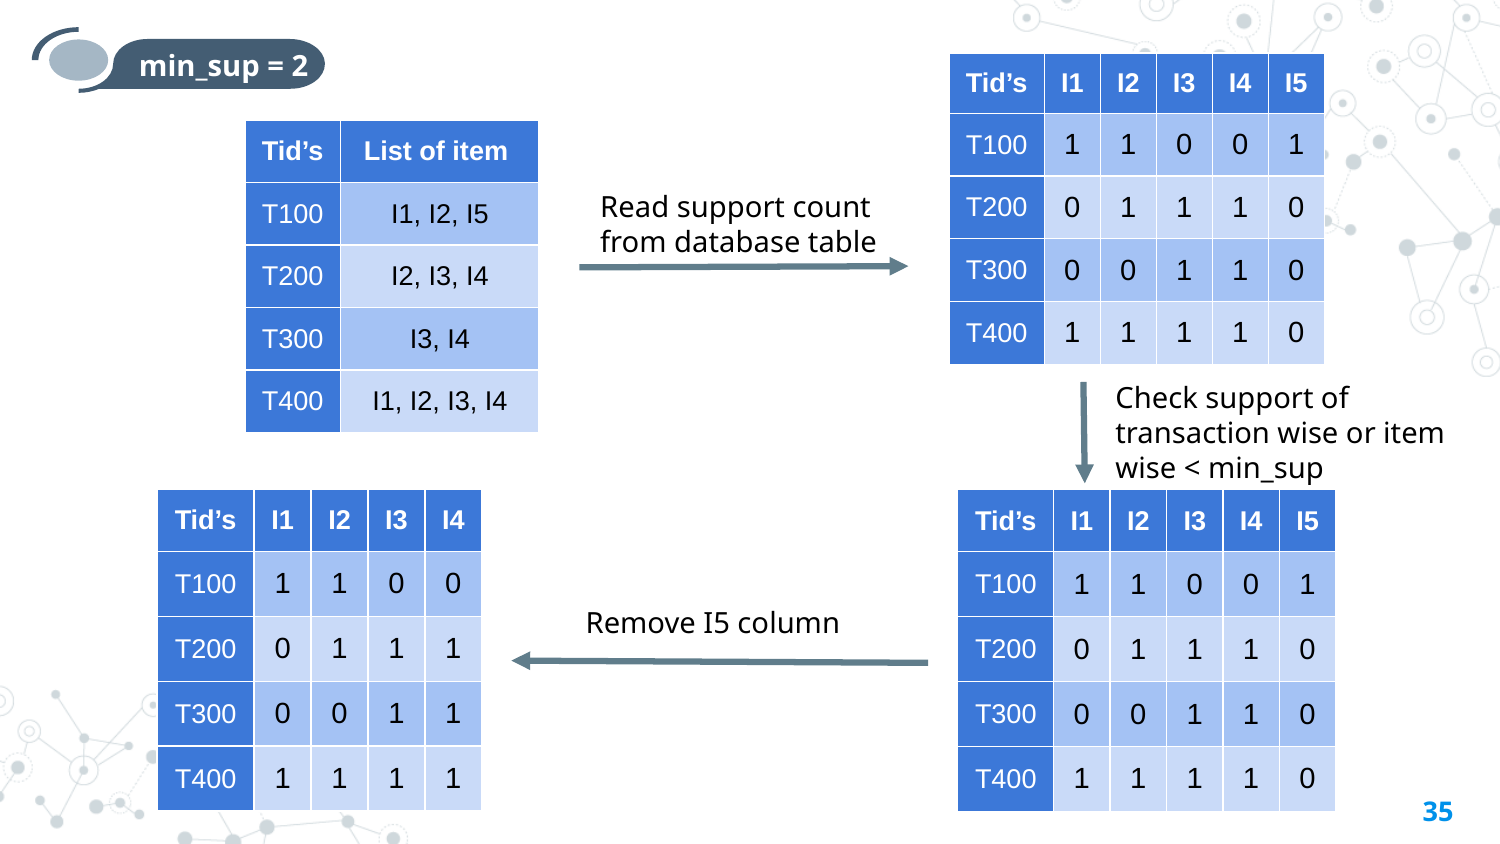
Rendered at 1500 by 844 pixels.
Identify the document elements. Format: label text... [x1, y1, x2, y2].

table_cell 0 [312, 682, 367, 745]
table_cell T200 [246, 246, 340, 307]
table_cell 1 [1054, 552, 1109, 616]
table_cell 1 [255, 552, 310, 616]
table_cell 0 [1045, 239, 1100, 301]
table_cell T300 [158, 682, 253, 745]
table_cell T200 [158, 617, 253, 681]
table_cell 0 [1280, 747, 1335, 811]
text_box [31, 26, 326, 94]
table_cell 0 [1269, 239, 1324, 301]
table_cell I2, I3, I4 [341, 246, 538, 307]
table_cell 1 [1213, 177, 1268, 238]
table_cell 0 [369, 552, 424, 616]
table_header Tid’s [158, 490, 253, 551]
table_cell 1 [1224, 617, 1279, 681]
table_cell 1 [312, 552, 367, 616]
table_cell 1 [1280, 552, 1335, 616]
table_cell 1 [1157, 302, 1212, 364]
table_cell 1 [1167, 747, 1222, 811]
table_header I5 [1280, 500, 1335, 551]
table_header Tid’s [246, 121, 340, 182]
table_cell T300 [958, 682, 1053, 746]
table_cell 0 [1280, 617, 1335, 681]
table_cell 1 [1157, 239, 1212, 301]
table_cell 1 [426, 617, 481, 681]
table_cell 1 [1045, 114, 1100, 175]
table_cell 1 [426, 682, 481, 745]
table_cell 1 [255, 747, 310, 810]
table_cell 0 [1269, 302, 1324, 364]
table_cell 0 [255, 617, 310, 681]
table_cell I1, I2, I3, I4 [341, 371, 538, 432]
table_cell 0 [1167, 552, 1222, 616]
table_cell 1 [312, 747, 367, 810]
table_header I4 [426, 490, 481, 551]
table_cell 1 [1101, 177, 1156, 238]
table_cell T400 [958, 747, 1053, 811]
table_header I2 [1101, 54, 1156, 113]
table_cell 1 [1101, 114, 1156, 175]
table_cell 1 [369, 617, 424, 681]
table_cell 0 [255, 682, 310, 745]
table_cell 1 [369, 747, 424, 810]
table_cell 1 [1054, 747, 1109, 811]
picture [0, 0, 1500, 844]
table_cell T300 [950, 239, 1044, 301]
table_cell 1 [1111, 552, 1166, 616]
table_header I3 [1157, 54, 1212, 113]
table_cell T300 [246, 308, 340, 369]
table_cell 0 [1101, 239, 1156, 301]
table_header I2 [1111, 500, 1166, 551]
text_box Remove I5 column [570, 589, 949, 655]
table_cell T200 [950, 177, 1044, 238]
table_header I1 [1045, 54, 1100, 113]
table_cell T100 [246, 183, 340, 244]
table_header List of item [341, 121, 538, 182]
table_cell 1 [369, 682, 424, 745]
table_header Tid’s [950, 54, 1044, 113]
table_cell 1 [1213, 302, 1268, 364]
table_cell T200 [958, 617, 1053, 681]
table_cell T400 [158, 747, 253, 810]
table_header I3 [369, 490, 424, 551]
table_cell T400 [246, 371, 340, 432]
table_cell 0 [426, 552, 481, 616]
table_header I4 [1213, 54, 1268, 113]
table_cell 1 [1213, 239, 1268, 301]
table_cell 1 [1111, 747, 1166, 811]
table_cell 0 [1224, 552, 1279, 616]
table_header I2 [312, 490, 367, 551]
table_header Tid’s [958, 490, 1053, 551]
table_header I3 [1167, 500, 1222, 551]
table_cell 1 [1269, 114, 1324, 175]
slide_number ‹#› [1378, 779, 1469, 844]
text_box Read support count from database table [585, 173, 901, 264]
table_cell 0 [1269, 177, 1324, 238]
table_header I4 [1224, 500, 1279, 551]
table_cell 1 [426, 747, 481, 810]
table_cell 0 [1045, 177, 1100, 238]
table_cell I1, I2, I5 [341, 183, 538, 244]
table_cell 1 [1224, 747, 1279, 811]
table_cell 0 [1111, 682, 1166, 746]
table_cell 1 [312, 617, 367, 681]
table_cell T100 [950, 114, 1044, 175]
table_header I1 [255, 490, 310, 551]
table_header I5 [1269, 54, 1324, 113]
table_cell 0 [1054, 617, 1109, 681]
table_cell T100 [158, 552, 253, 616]
table_cell 1 [1045, 302, 1100, 364]
table_cell 0 [1157, 114, 1212, 175]
table_cell T100 [958, 552, 1053, 616]
text_box Check support of transaction wise or item wise < min_sup [1100, 364, 1479, 500]
table_cell 1 [1167, 617, 1222, 681]
table_cell 1 [1101, 302, 1156, 364]
table_cell I3, I4 [341, 308, 538, 369]
table_cell 0 [1280, 682, 1335, 746]
table_cell 1 [1167, 682, 1222, 746]
table_cell 1 [1111, 617, 1166, 681]
table_cell 0 [1054, 682, 1109, 746]
table_cell 1 [1157, 177, 1212, 238]
table_cell 1 [1224, 682, 1279, 746]
table_cell T400 [950, 302, 1044, 364]
table_cell 0 [1213, 114, 1268, 175]
table_header I1 [1054, 490, 1109, 551]
